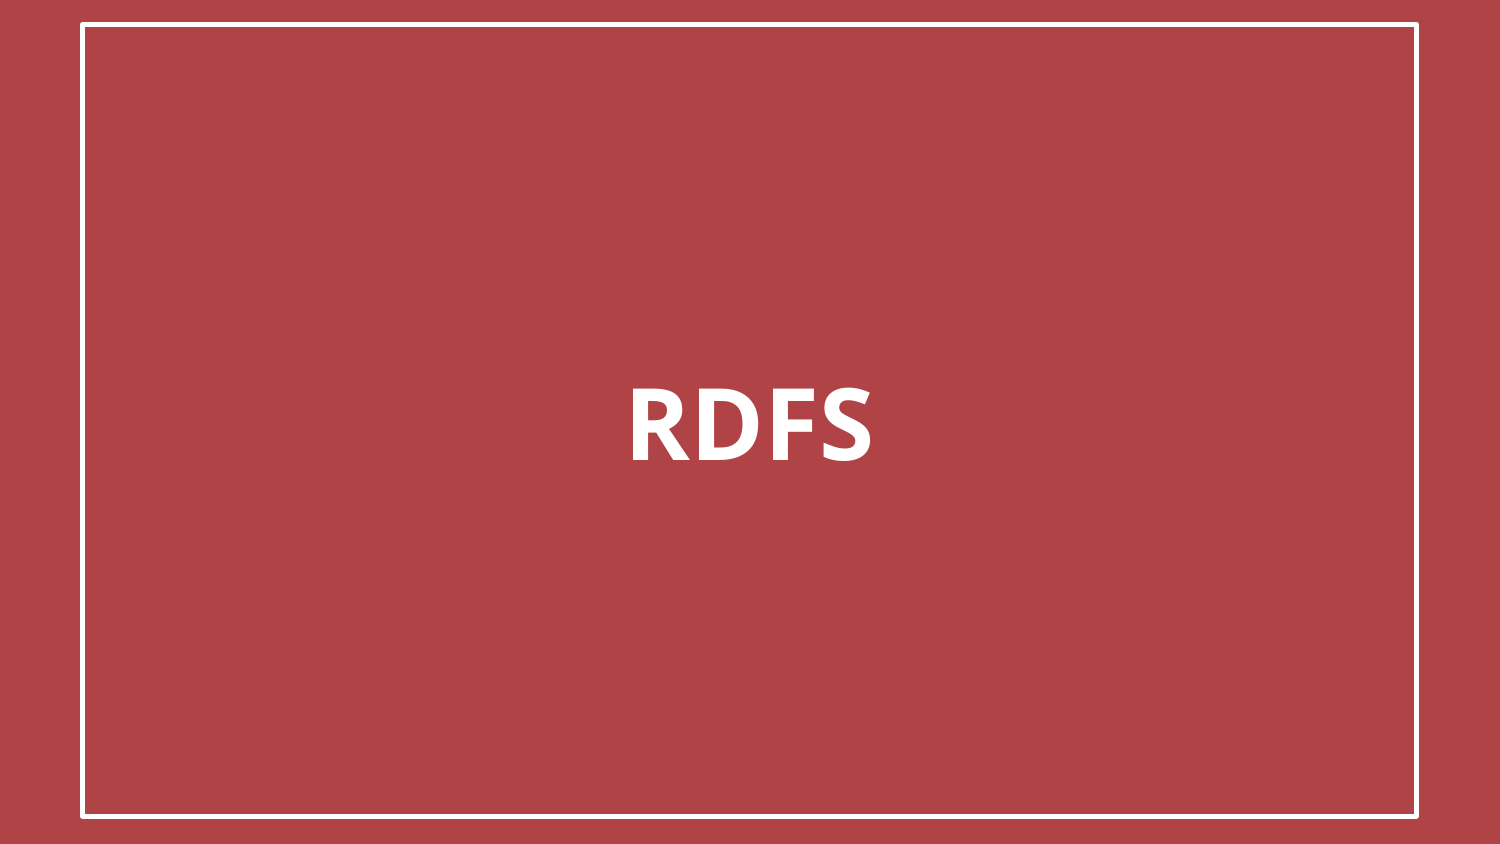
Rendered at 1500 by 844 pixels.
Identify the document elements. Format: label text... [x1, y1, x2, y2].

title RDFS [82, 24, 1417, 817]
